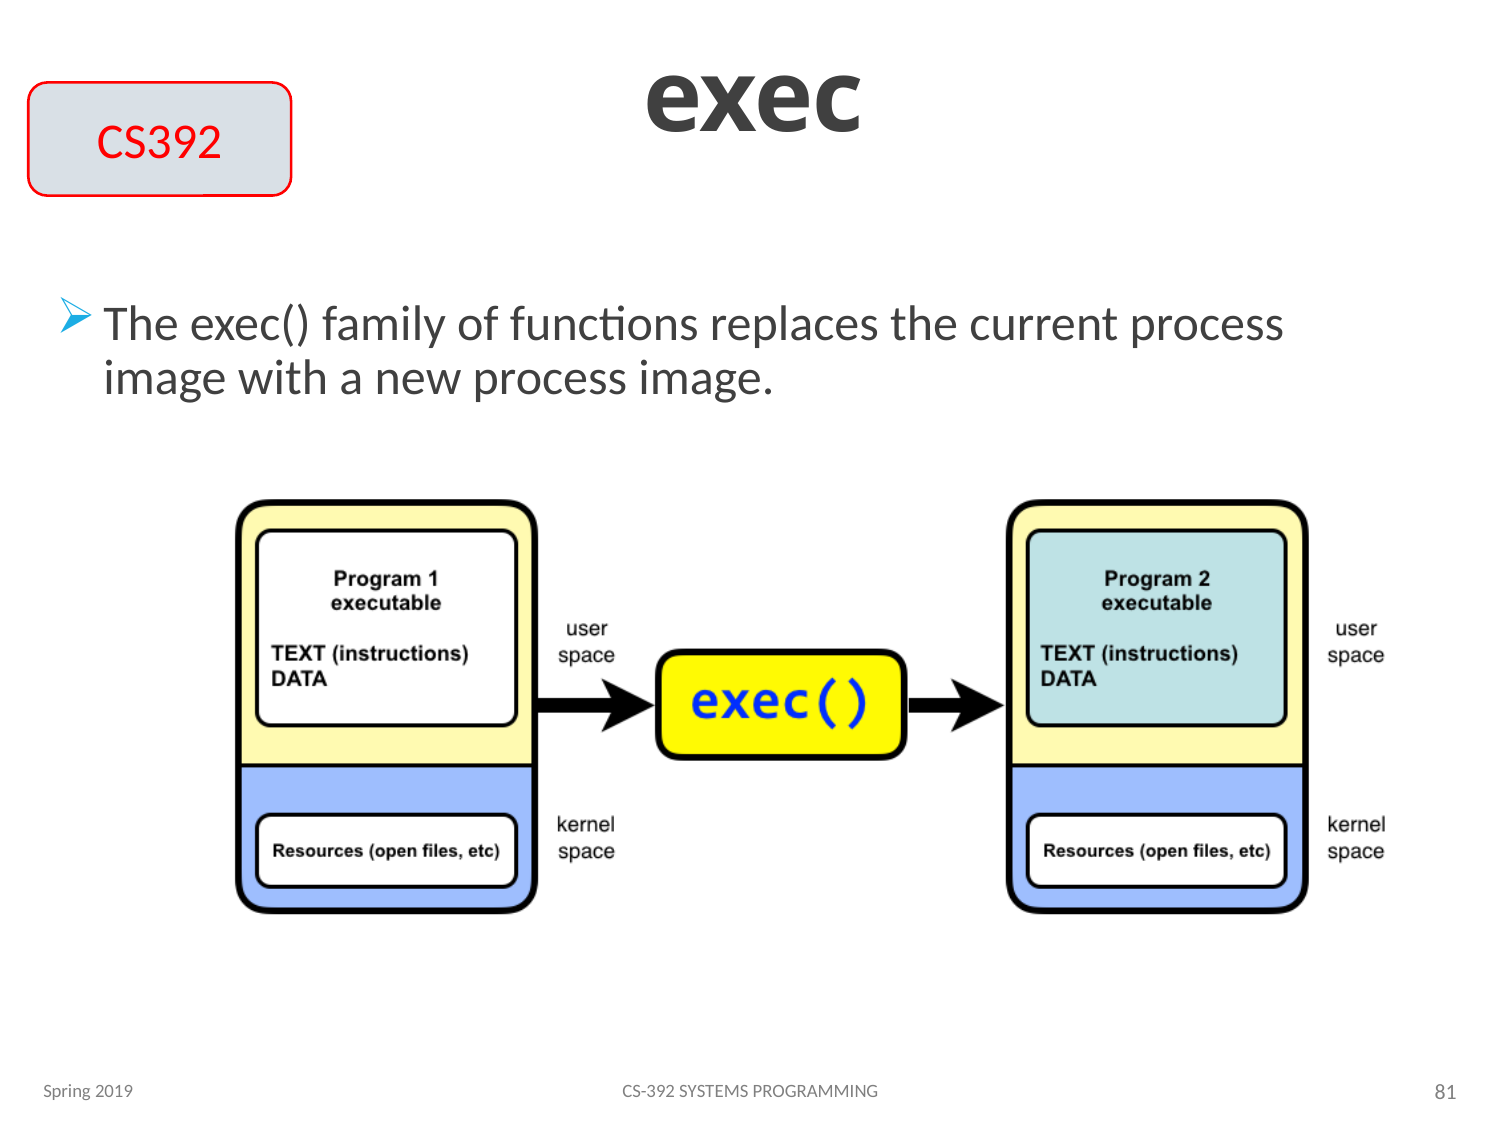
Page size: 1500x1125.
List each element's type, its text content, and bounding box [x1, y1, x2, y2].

text_box The exec() family of functions replaces the current process image with a new process image. [56, 200, 1390, 503]
slide_number 81 [1310, 1060, 1472, 1121]
text_box CS392 [26, 81, 293, 197]
title exec [135, 5, 1373, 160]
footer CS-392 Systems Programming [453, 1059, 1047, 1120]
slide_number Spring 2019 [28, 1059, 333, 1120]
picture [205, 482, 1415, 925]
